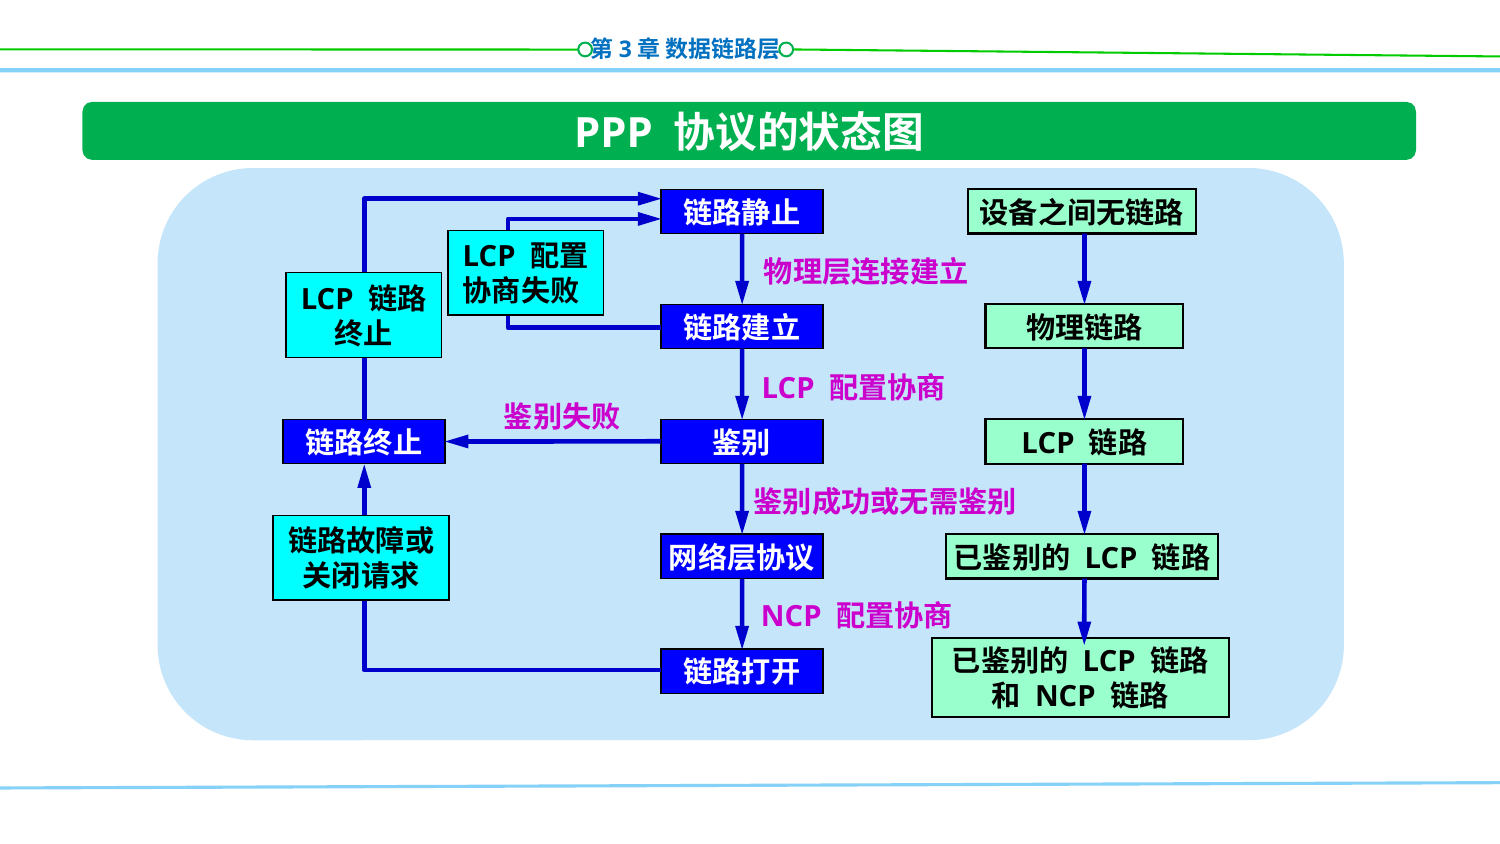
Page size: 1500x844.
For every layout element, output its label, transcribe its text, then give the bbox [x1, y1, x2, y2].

text_box LCP 链路 终止 [286, 272, 442, 358]
text_box [735, 233, 749, 305]
text_box LCP 配置 协商失败 [447, 230, 604, 316]
text_box [735, 578, 746, 650]
text_box 链路终止 [283, 419, 445, 464]
text_box LCP 配置协商 [746, 361, 926, 412]
text_box 链路建立 [661, 304, 823, 349]
text_box 链路故障或 关闭请求 [273, 515, 450, 600]
text_box 链路静止 [661, 189, 823, 234]
text_box [445, 435, 662, 448]
text_box 网络层协议 [661, 534, 823, 579]
text_box 鉴别 [661, 419, 823, 464]
text_box PPP 协议的状态图 [559, 98, 939, 163]
text_box [155, 165, 1347, 743]
text_box [939, 101, 1417, 160]
text_box [364, 523, 662, 671]
text_box [82, 101, 559, 160]
text_box [364, 192, 662, 422]
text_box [931, 189, 1230, 718]
text_box [358, 464, 438, 515]
text_box [739, 526, 745, 535]
text_box 链路打开 [661, 649, 823, 694]
text_box NCP 配置协商 [746, 589, 926, 640]
text_box 鉴别失败 [489, 390, 636, 441]
text_box [735, 348, 746, 420]
text_box [508, 212, 662, 329]
text_box 物理层连接建立 [749, 246, 926, 297]
text_box 鉴别成功或无需鉴别 [738, 476, 926, 526]
